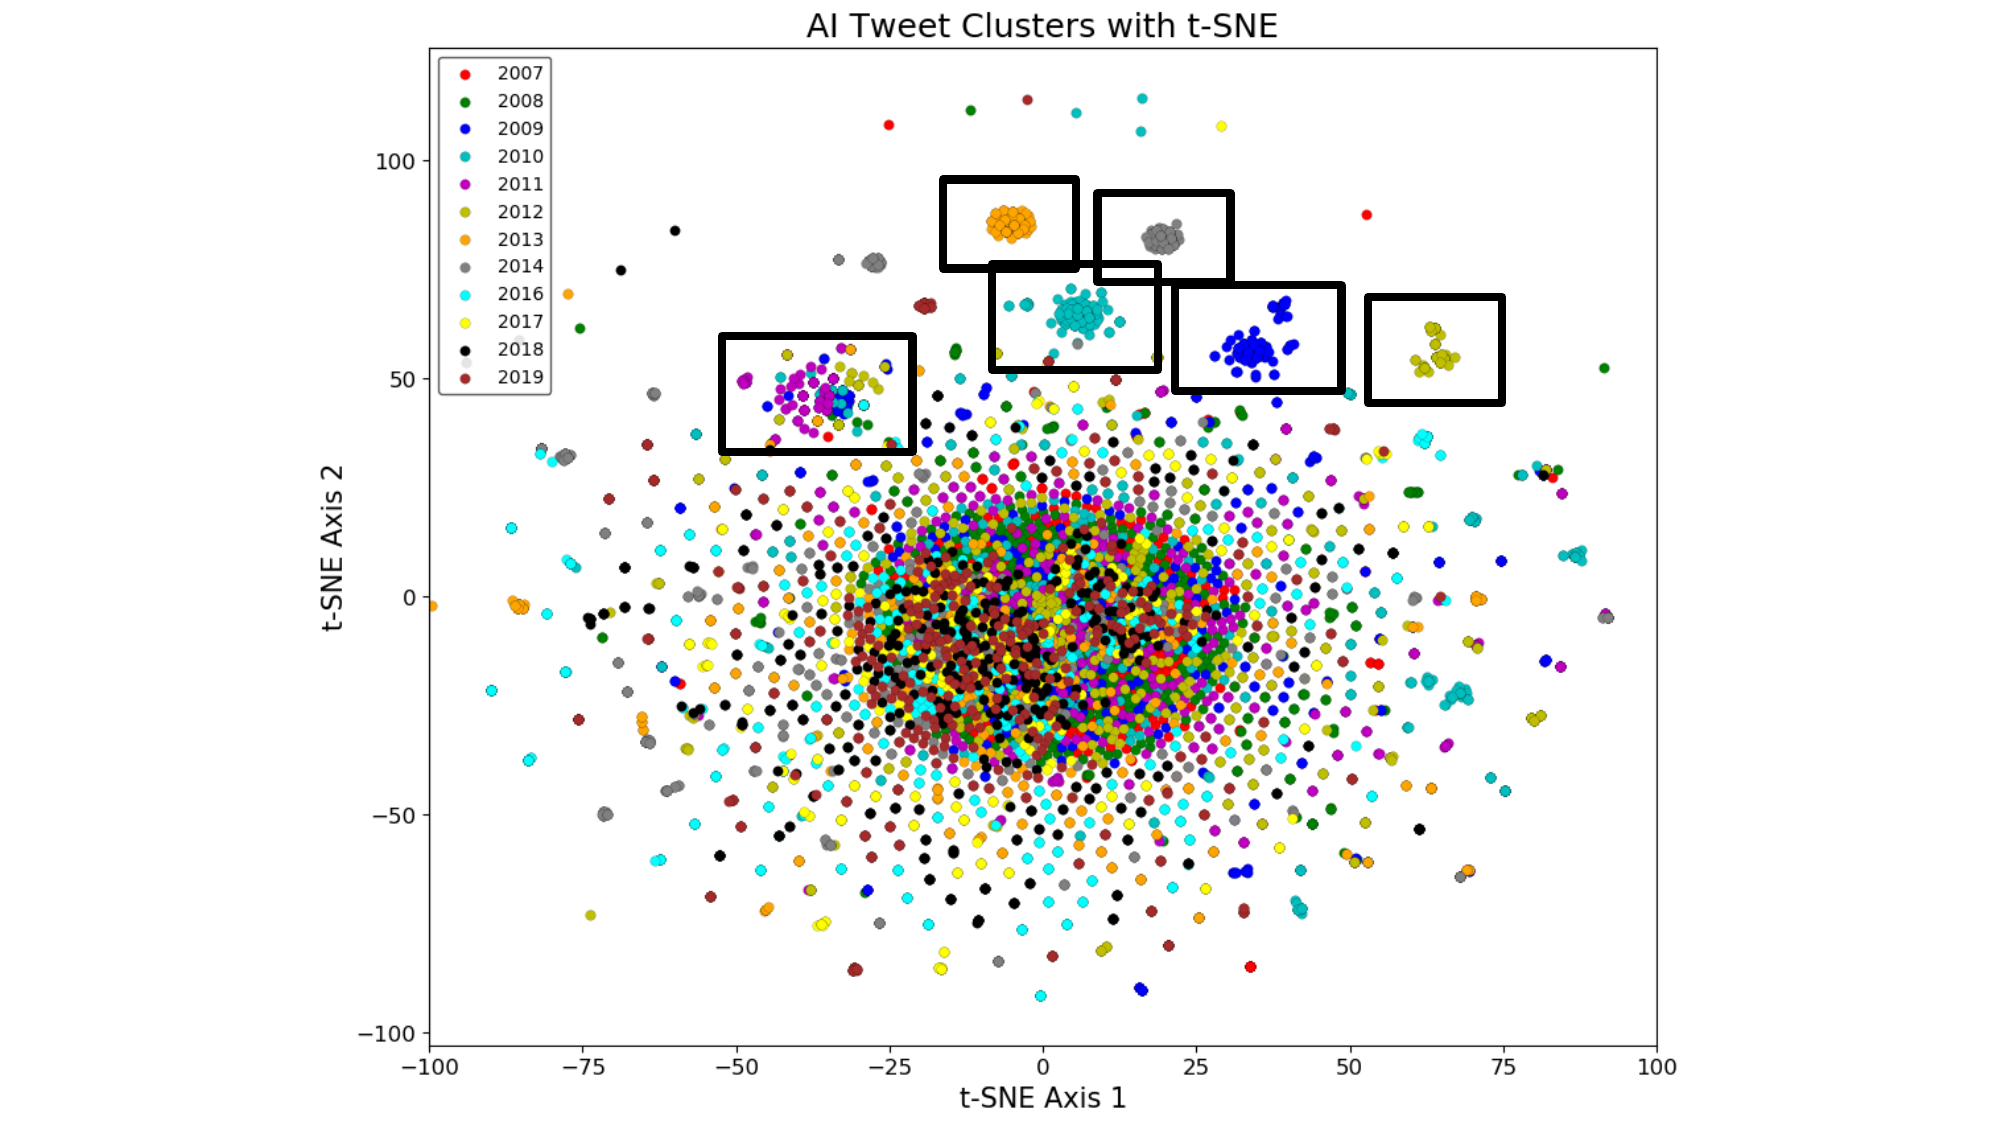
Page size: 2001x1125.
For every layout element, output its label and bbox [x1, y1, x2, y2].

picture [309, 0, 1691, 1125]
